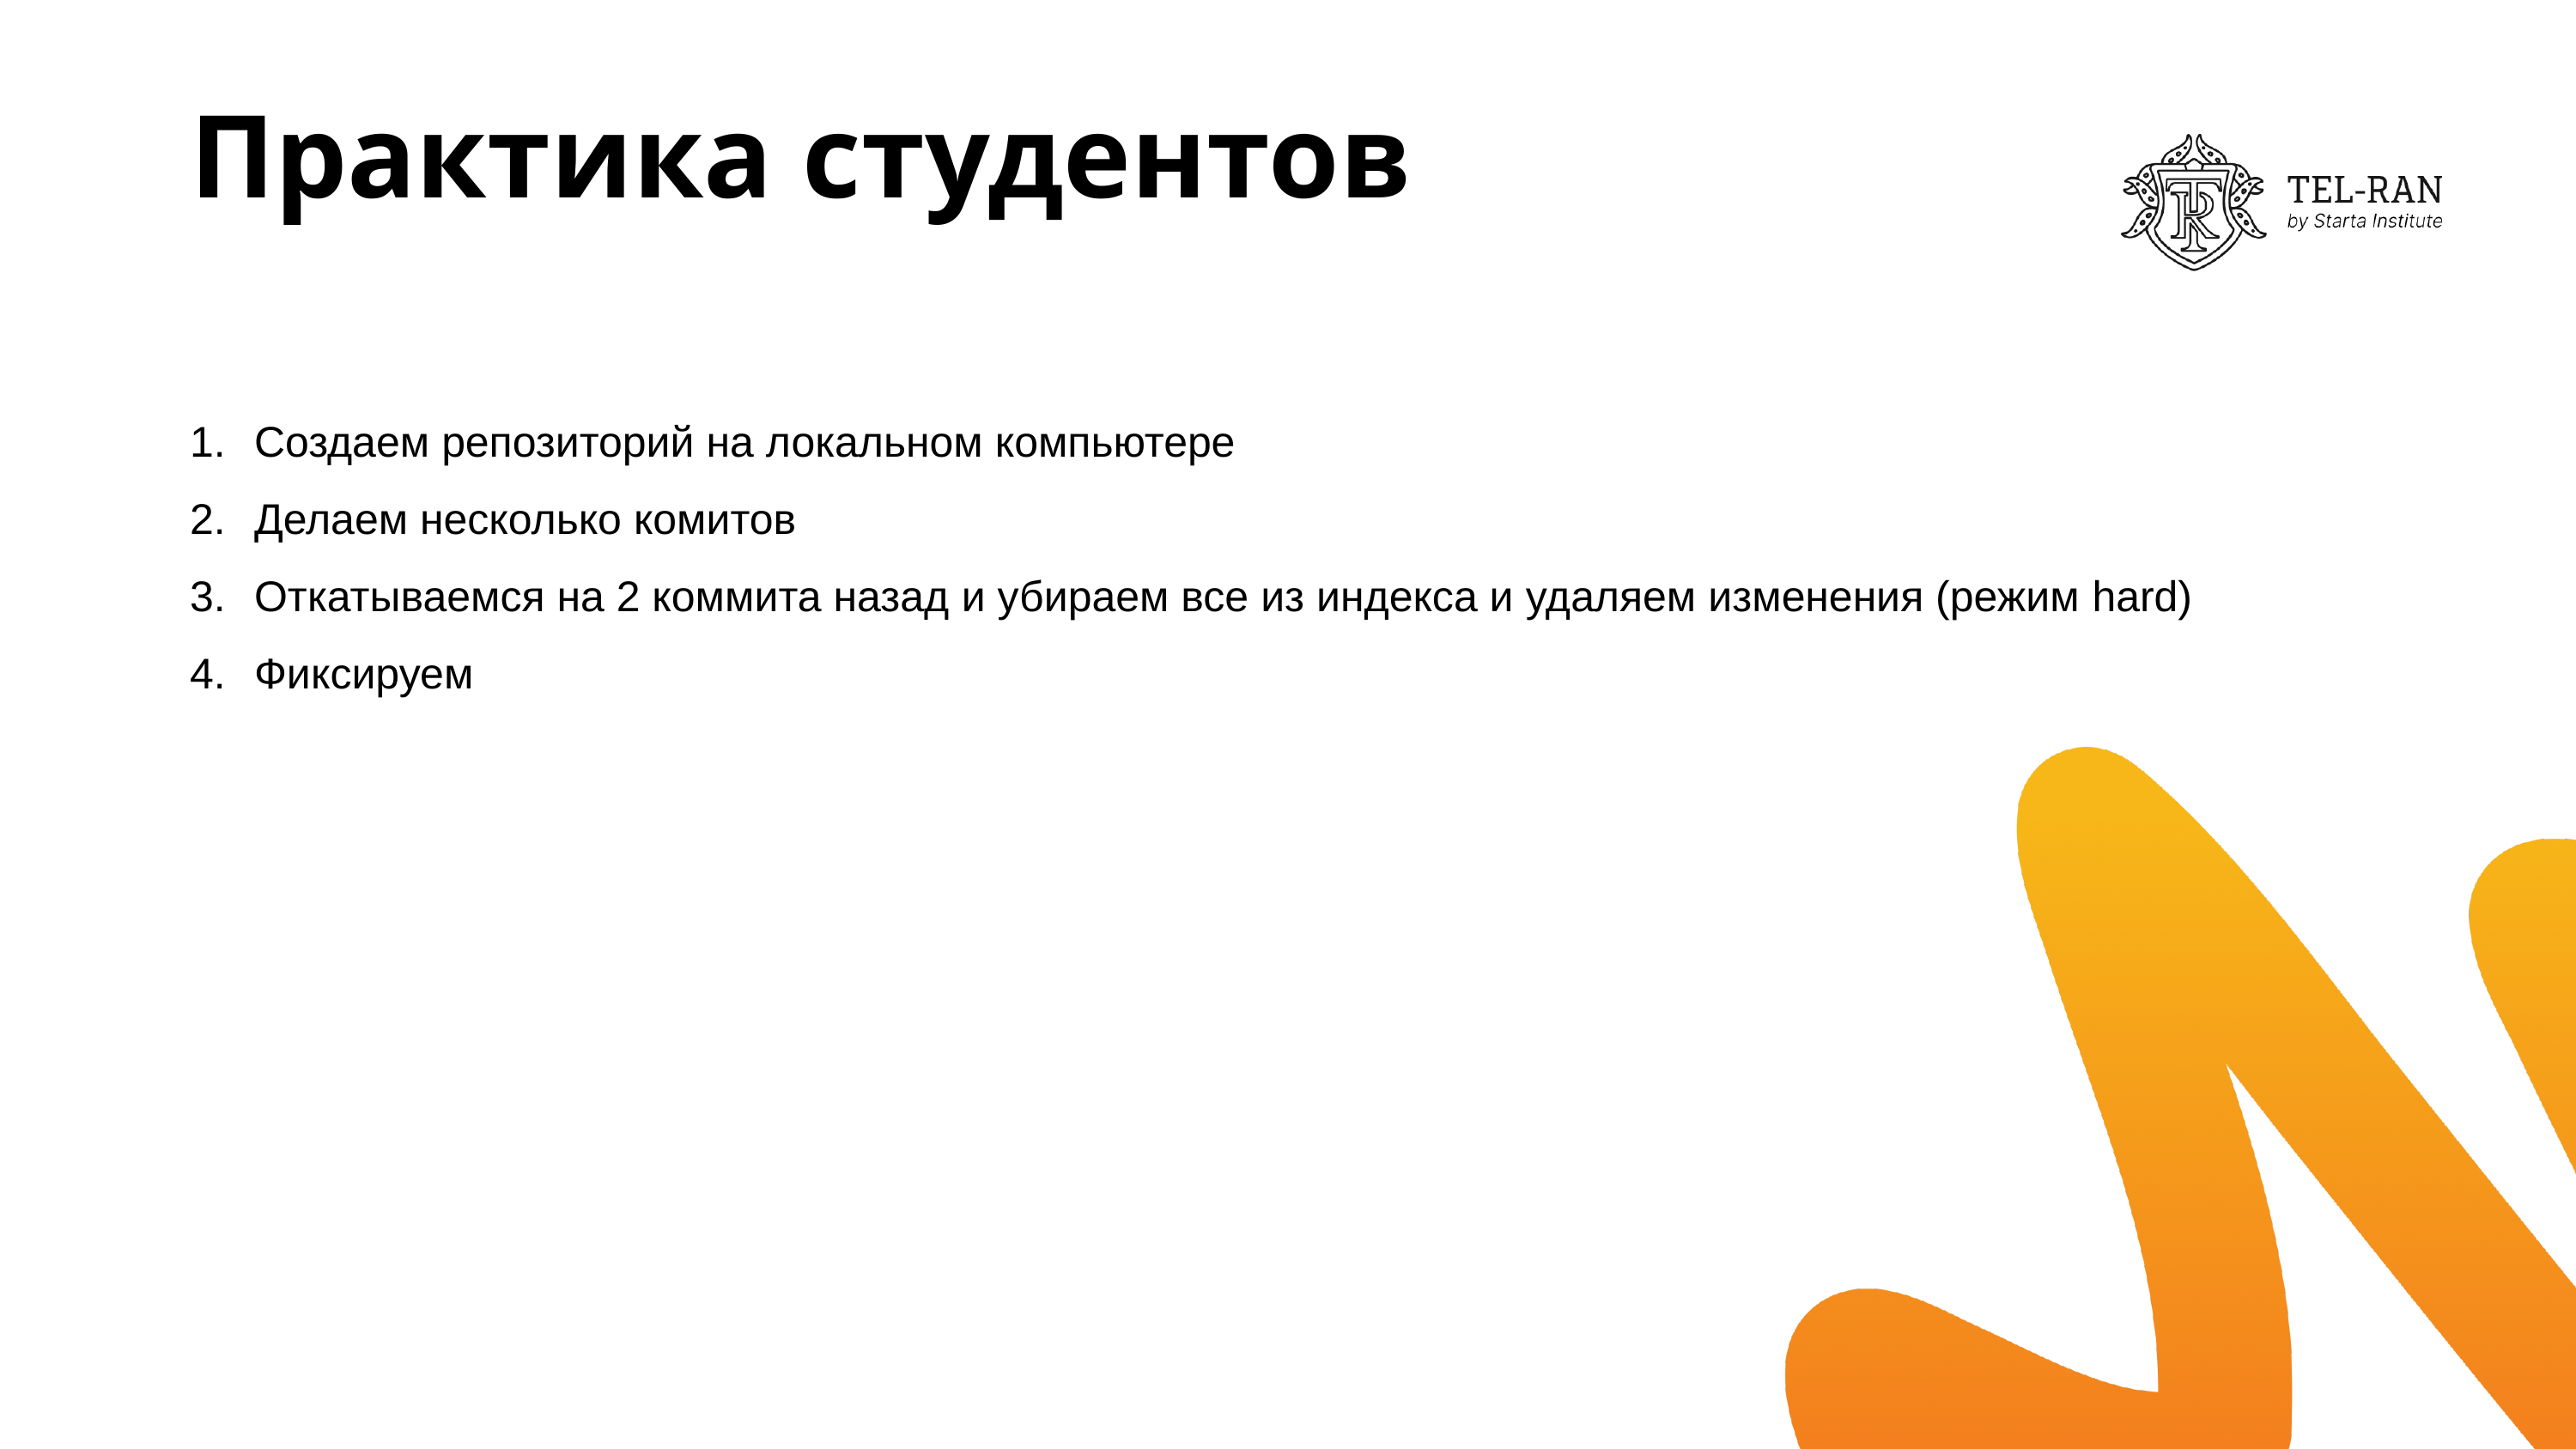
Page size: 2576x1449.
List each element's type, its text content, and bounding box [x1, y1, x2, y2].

picture [2121, 134, 2442, 271]
text_box Создаем репозиторий на локальном компьютере Делаем несколько комитов Откатываемся на 2 коммита назад и убираем все из индекса и удаляем изменения (режим hard) Фиксируем [177, 382, 2416, 704]
picture [1620, 747, 2576, 1449]
title Практика студентов [177, 76, 2107, 358]
